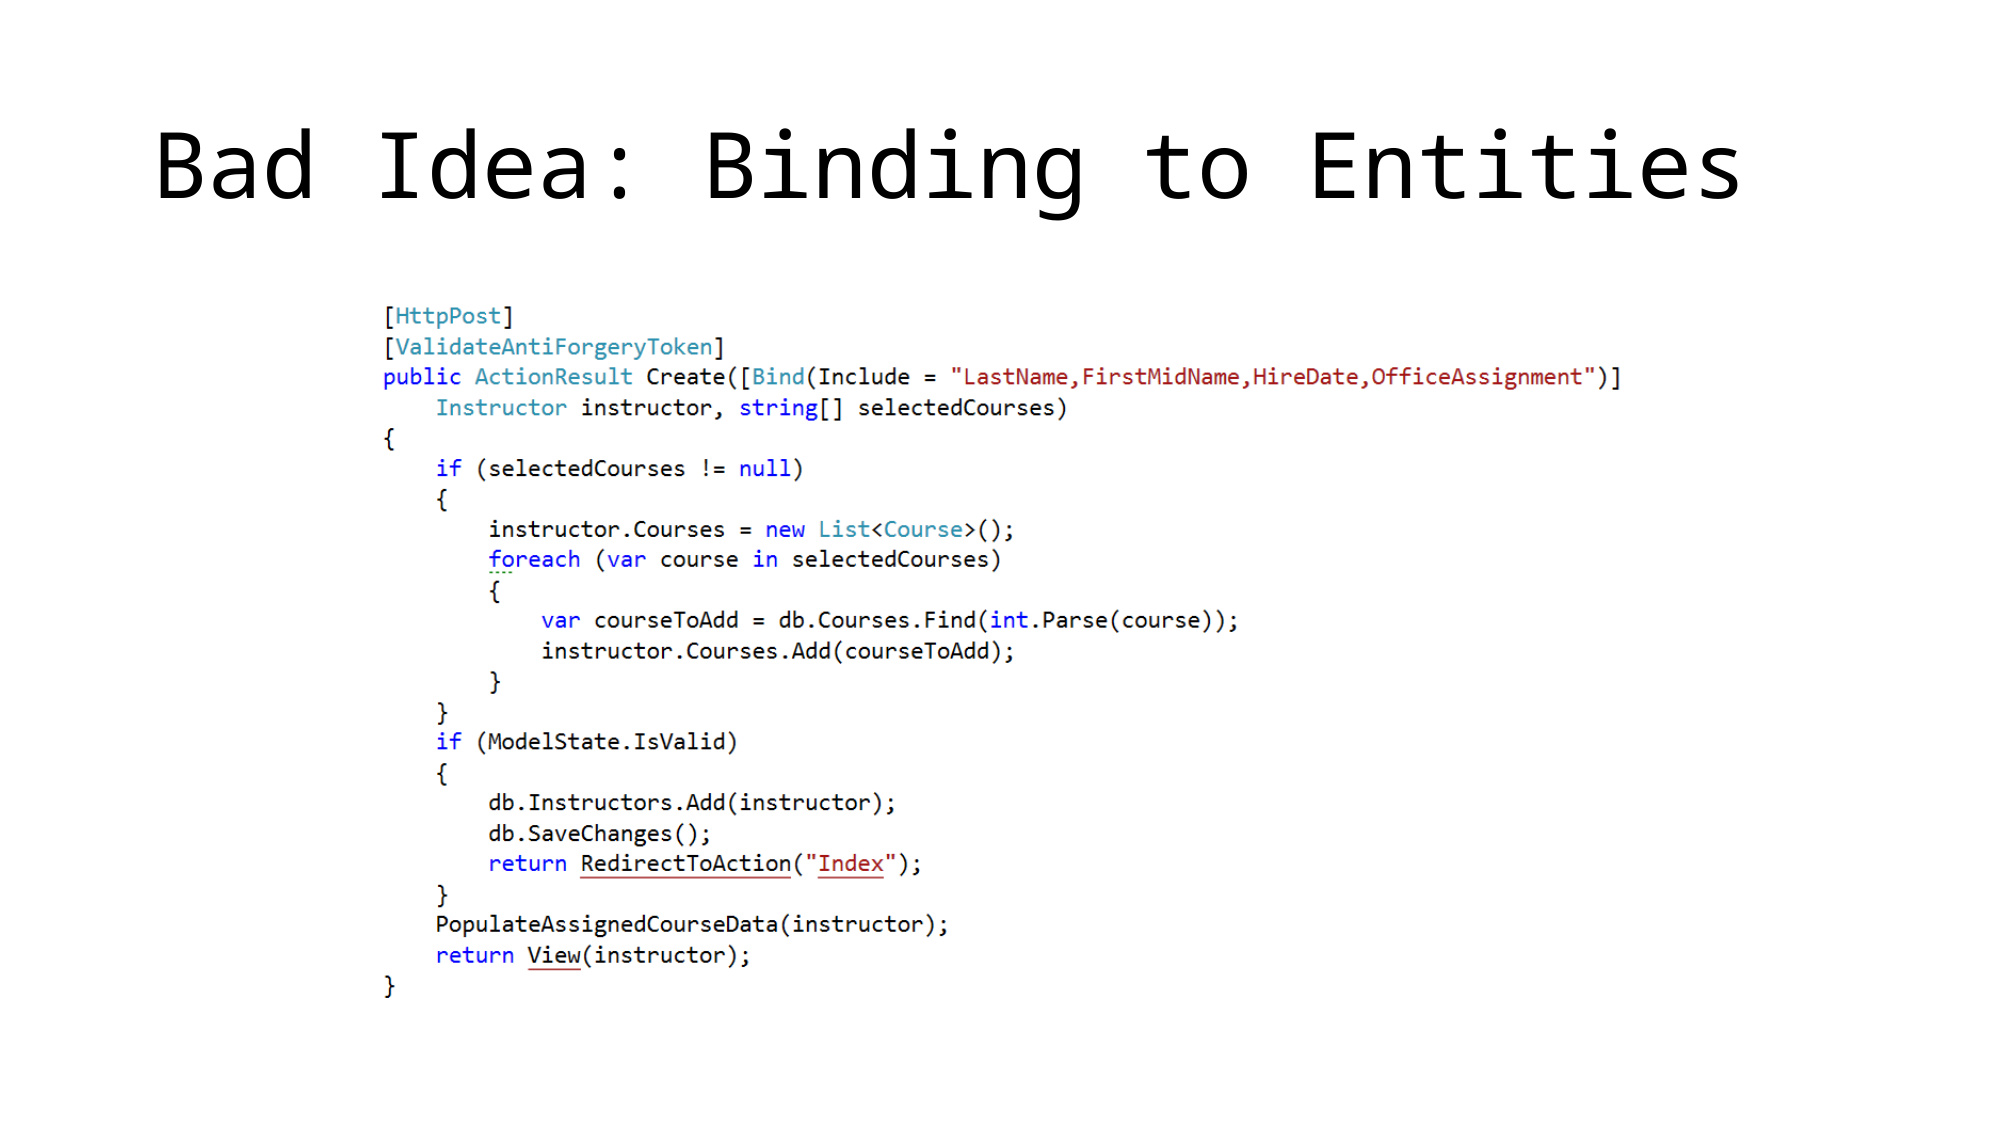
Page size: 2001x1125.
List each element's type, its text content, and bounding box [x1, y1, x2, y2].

title Bad Idea: Binding to Entities [137, 59, 1863, 278]
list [372, 299, 1628, 1014]
